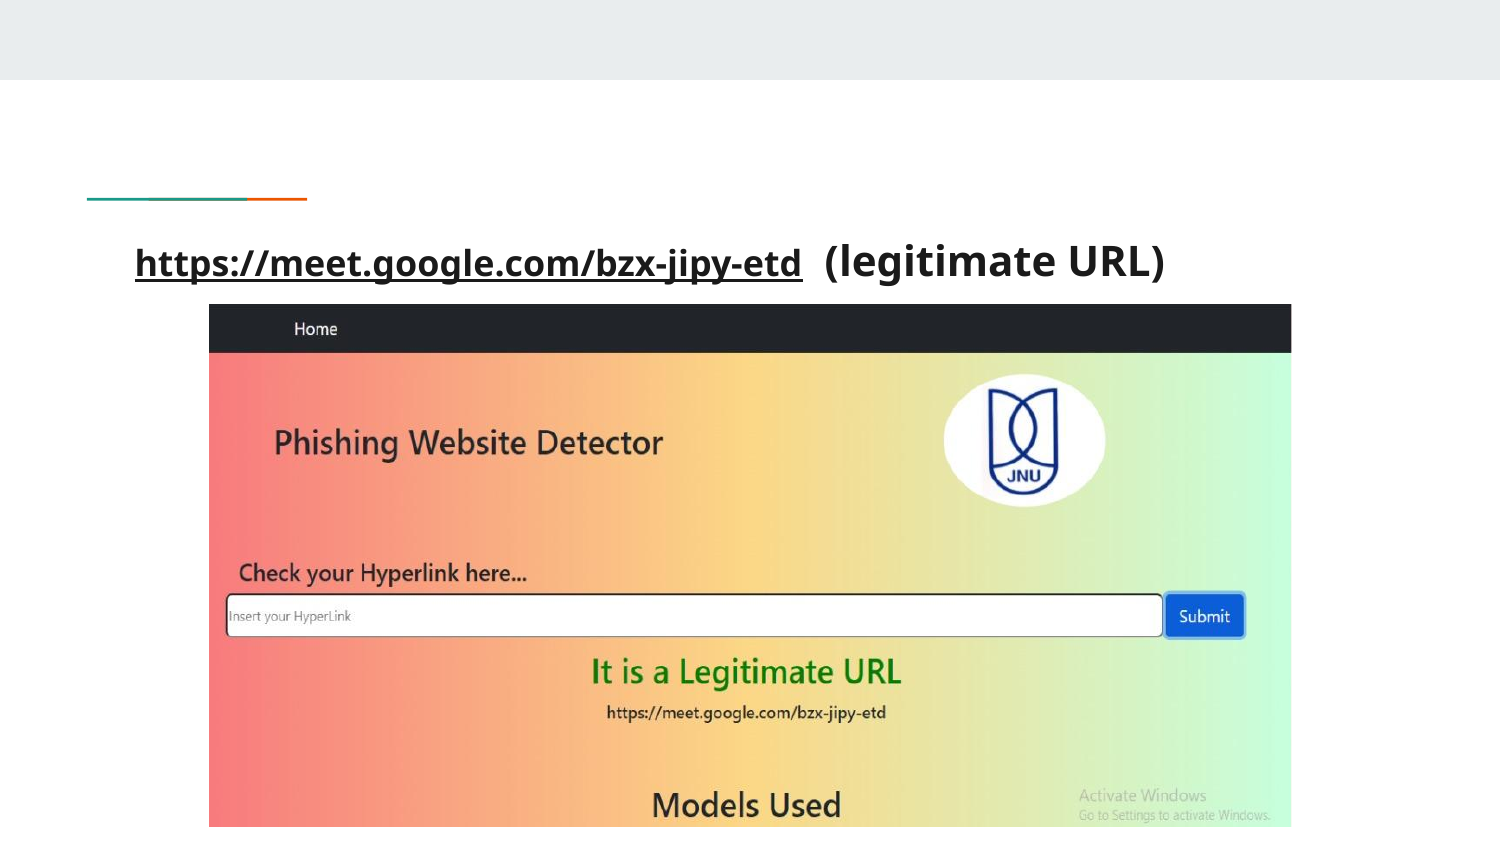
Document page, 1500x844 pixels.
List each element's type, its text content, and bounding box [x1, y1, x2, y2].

title https://meet.google.com/bzx-jipy-etd (legitimate URL) [119, 216, 1381, 305]
picture [208, 303, 1292, 827]
